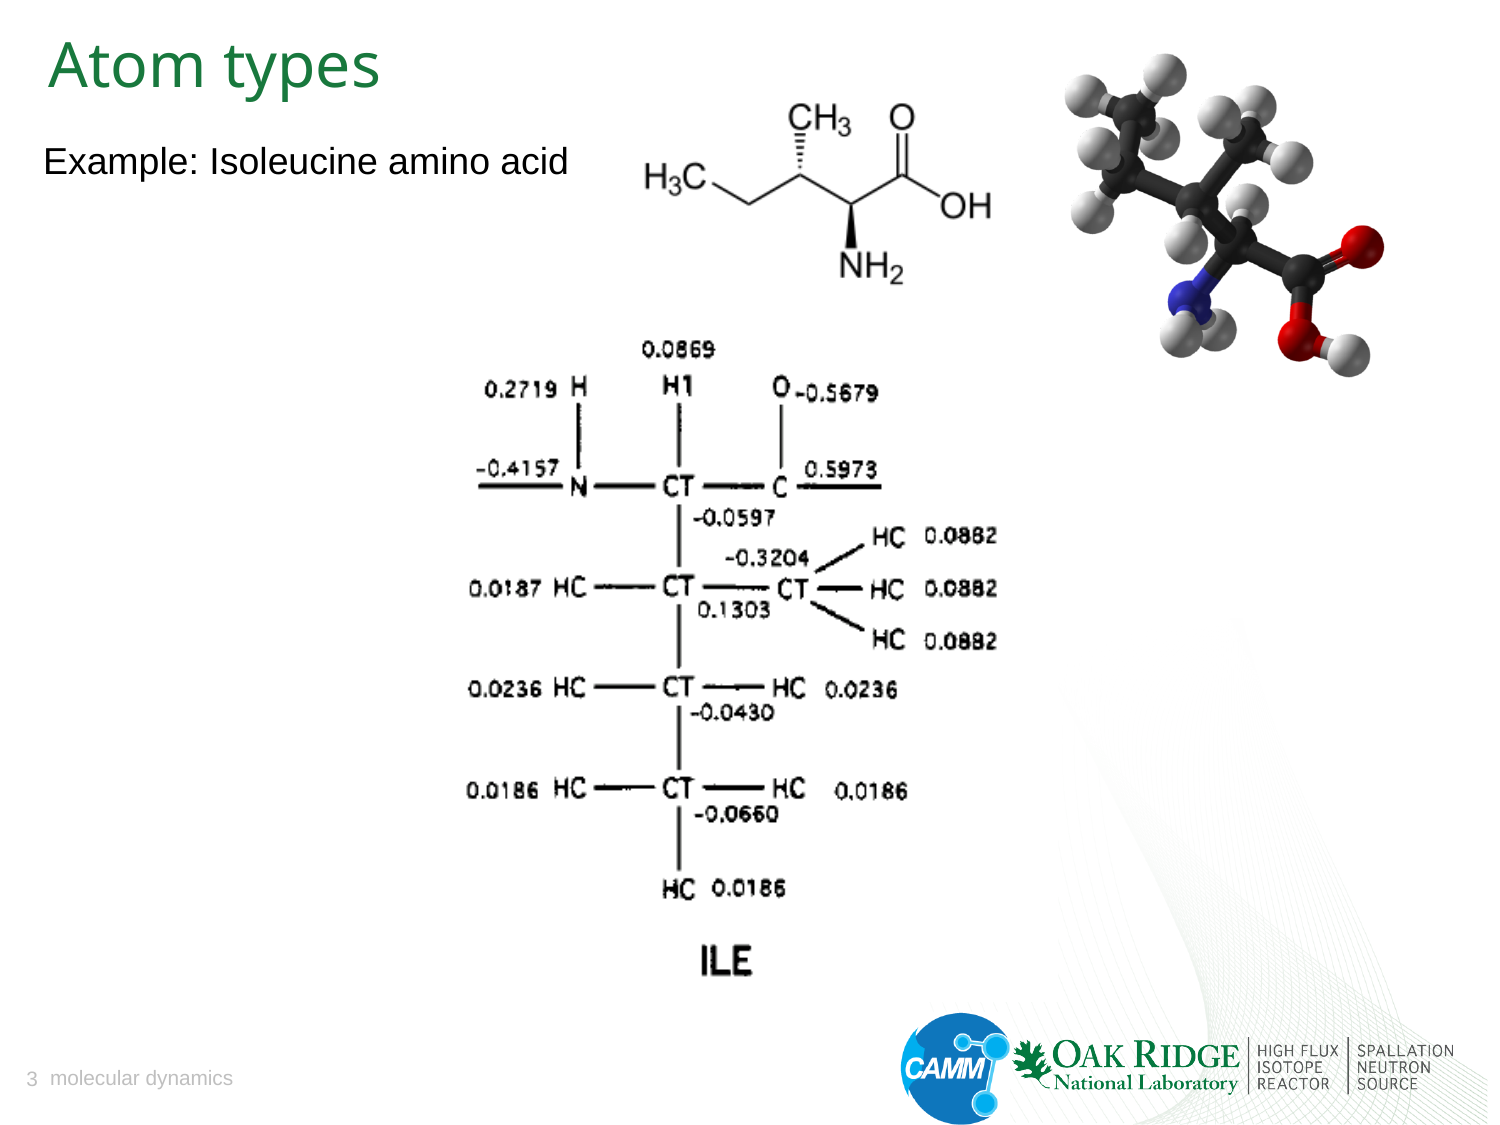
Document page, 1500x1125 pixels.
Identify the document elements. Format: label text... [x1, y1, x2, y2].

title Atom types [33, 28, 1451, 110]
text_box Example: Isoleucine amino acid [28, 134, 585, 190]
picture [0, 0, 1488, 1125]
